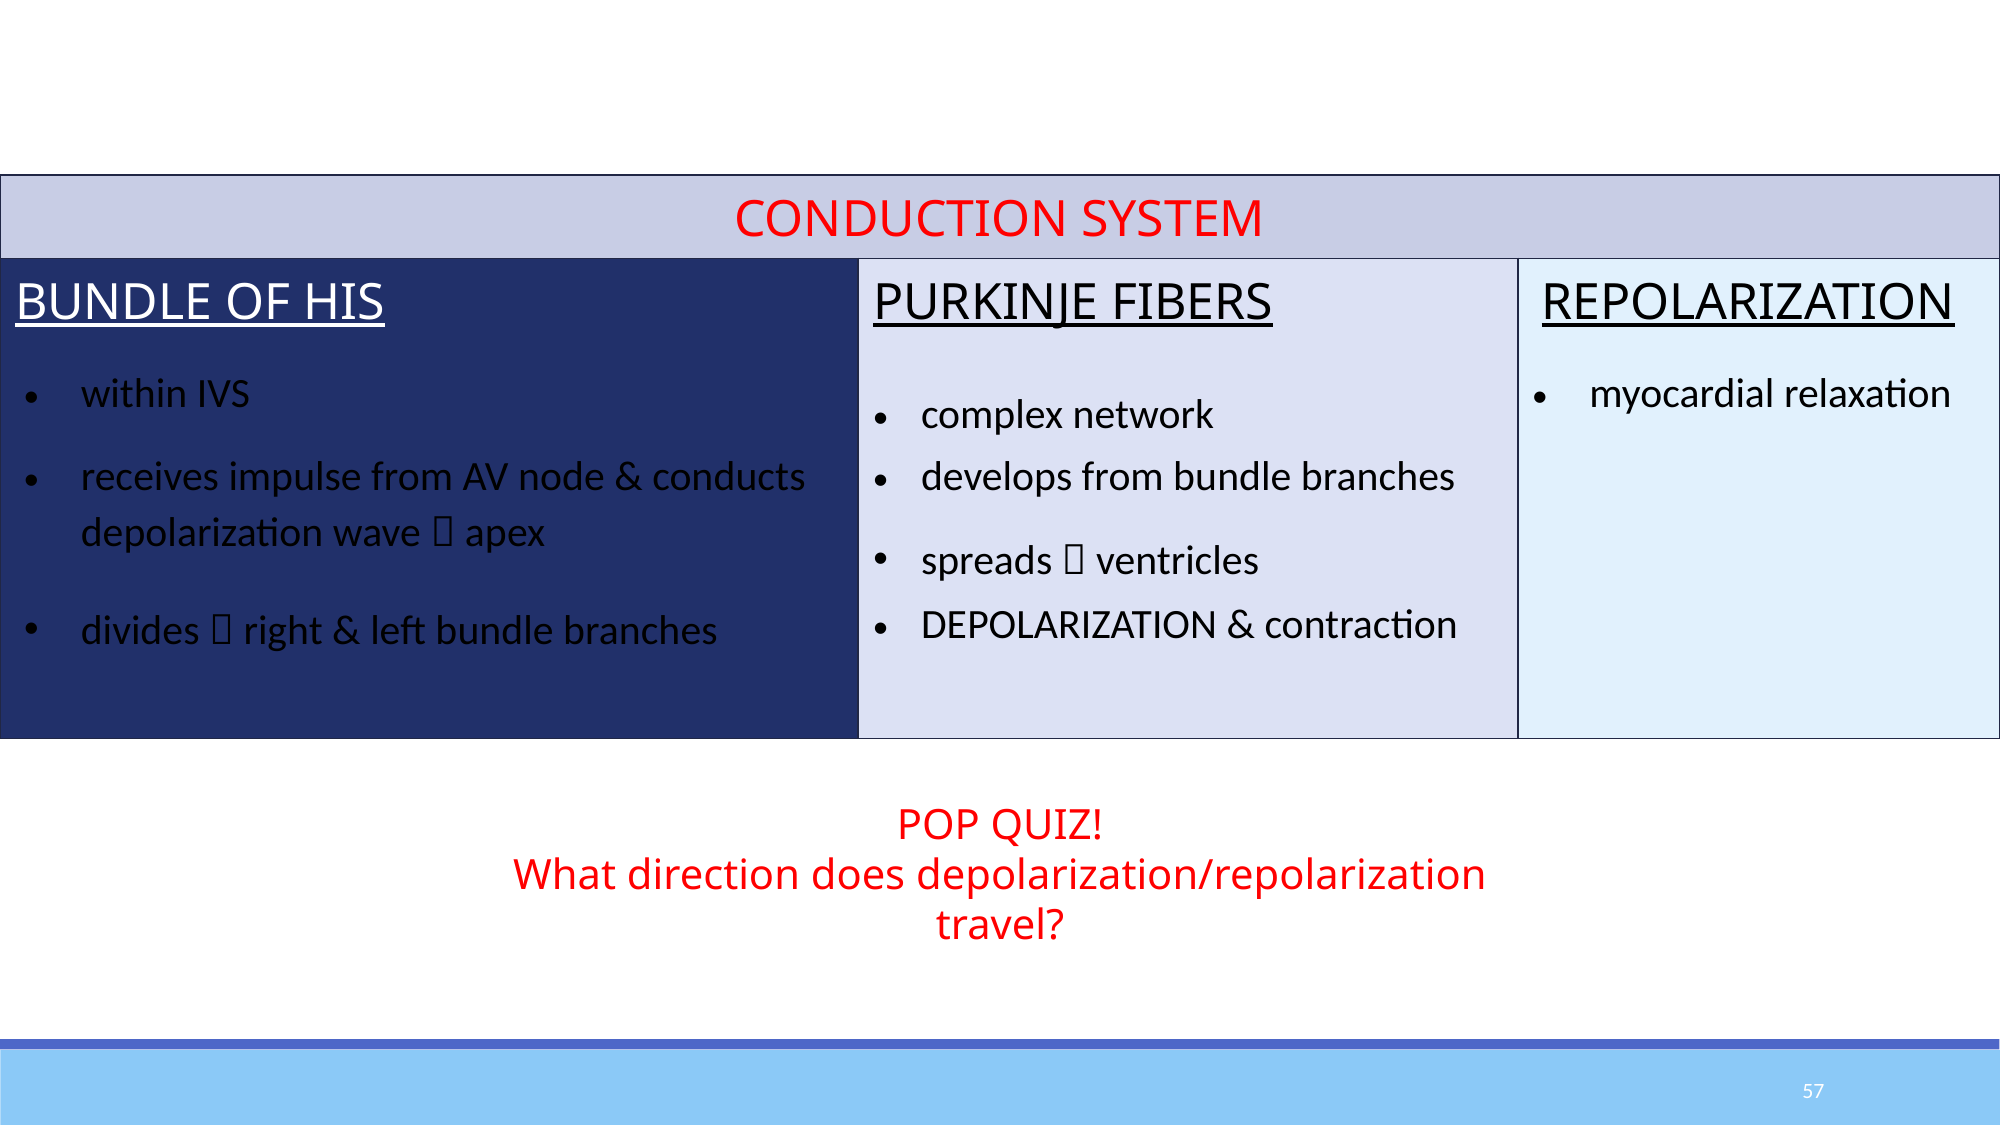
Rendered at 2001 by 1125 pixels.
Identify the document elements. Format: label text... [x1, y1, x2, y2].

table_cell BUNDLE OF HIS within IVS receives impulse from AV node & conducts depolarization wave  apex divides  right & left bundle branches [1, 259, 857, 738]
table_cell PURKINJE FIBERS complex network develops from bundle branches spreads  ventricles DEPOLARIZATION & contraction [859, 259, 1517, 738]
text_box POP QUIZ! What direction does depolarization/repolarization travel? [431, 790, 1569, 955]
table_cell REPOLARIZATION myocardial relaxation [1519, 259, 1999, 738]
table_header CONDUCTION SYSTEM [1, 176, 1999, 258]
slide_number 57 [1624, 1059, 1840, 1120]
